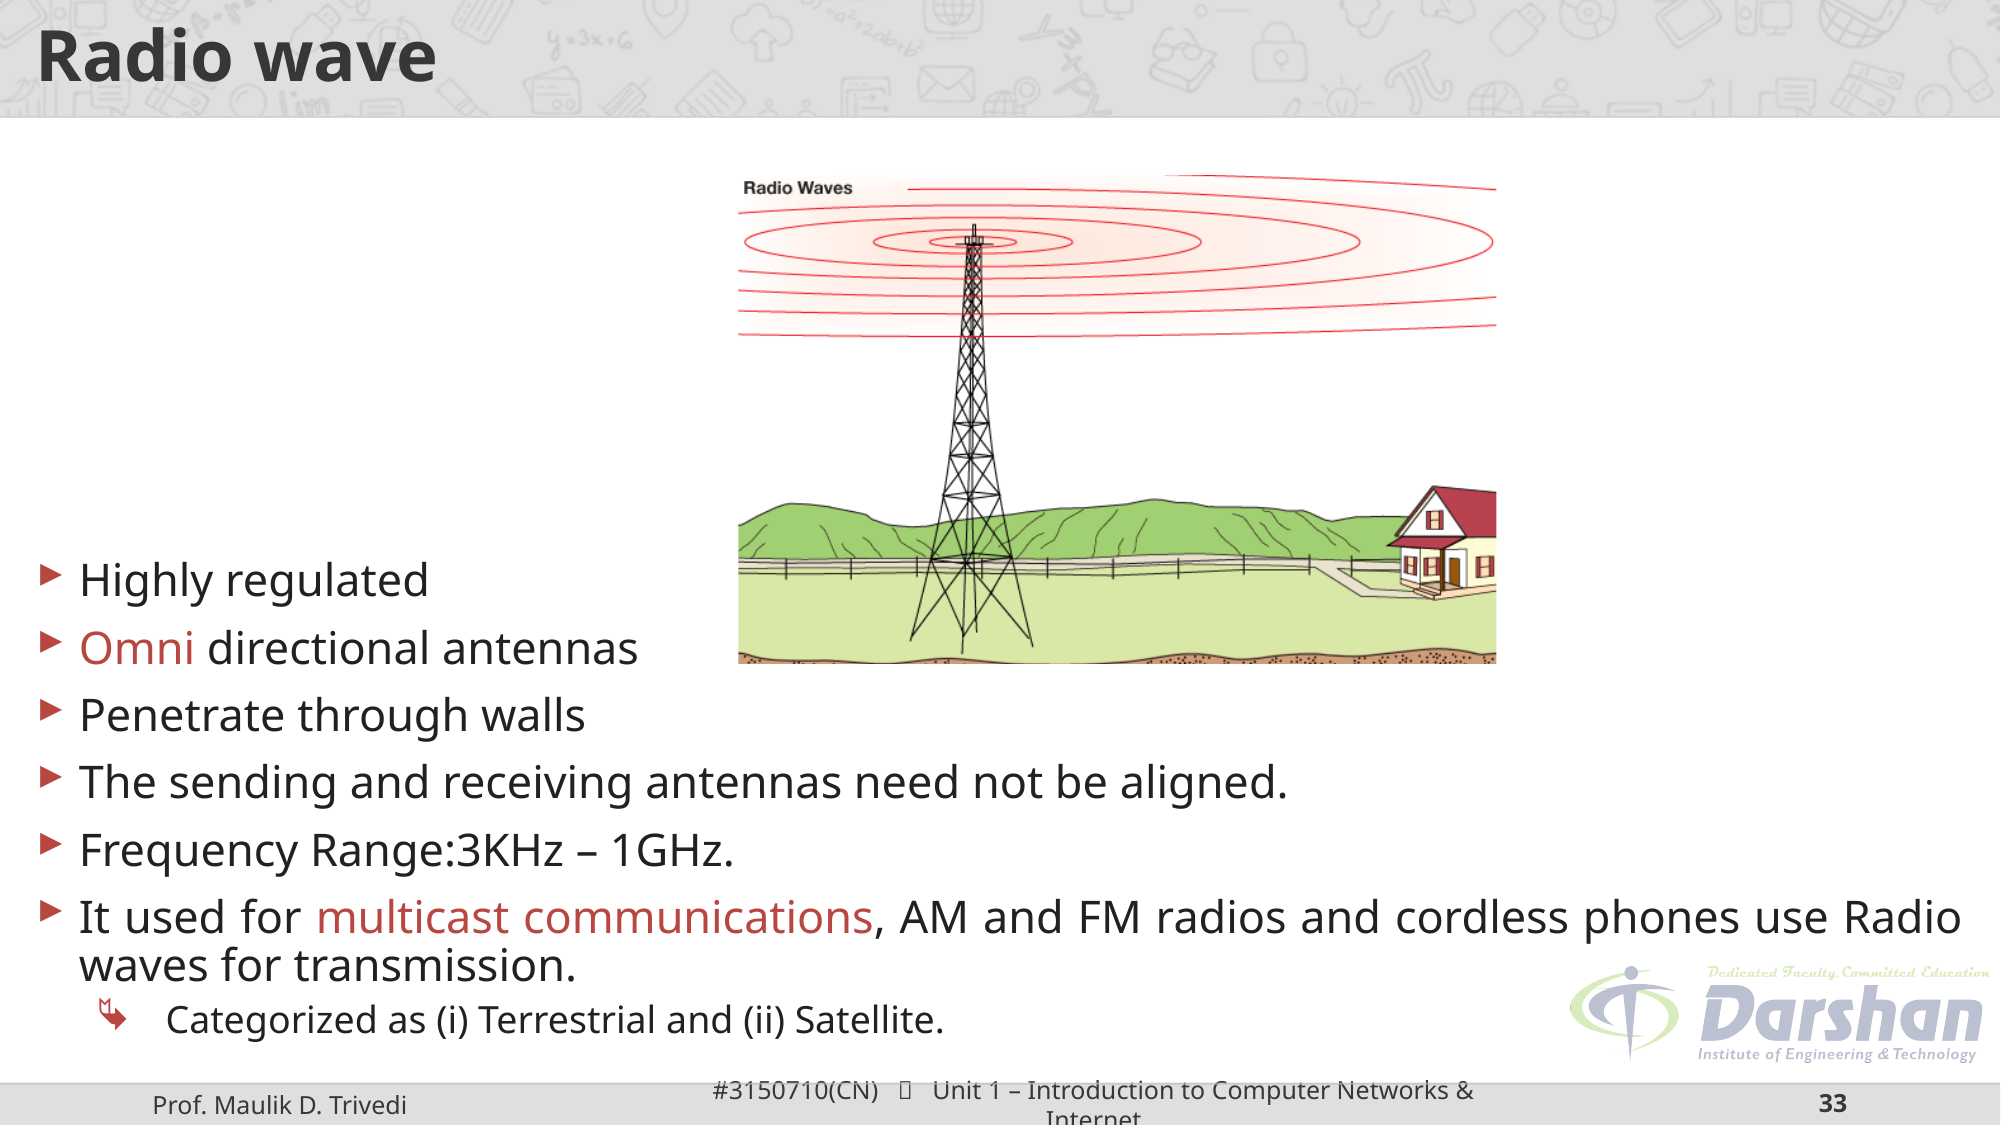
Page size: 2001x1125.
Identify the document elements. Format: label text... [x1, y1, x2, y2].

picture [738, 175, 1497, 664]
list Highly regulated Omni directional antennas Penetrate through walls The sending and receiving antennas need not be aligned. Frequency Range:3KHz – 1GHz. It used for multicast communications, AM and FM radios and cordless phones use Radio waves for transmission. Categorized as (i) Terrestrial and (ii) Satellite. [21, 141, 1979, 1059]
title Radio wave [0, 0, 2000, 117]
